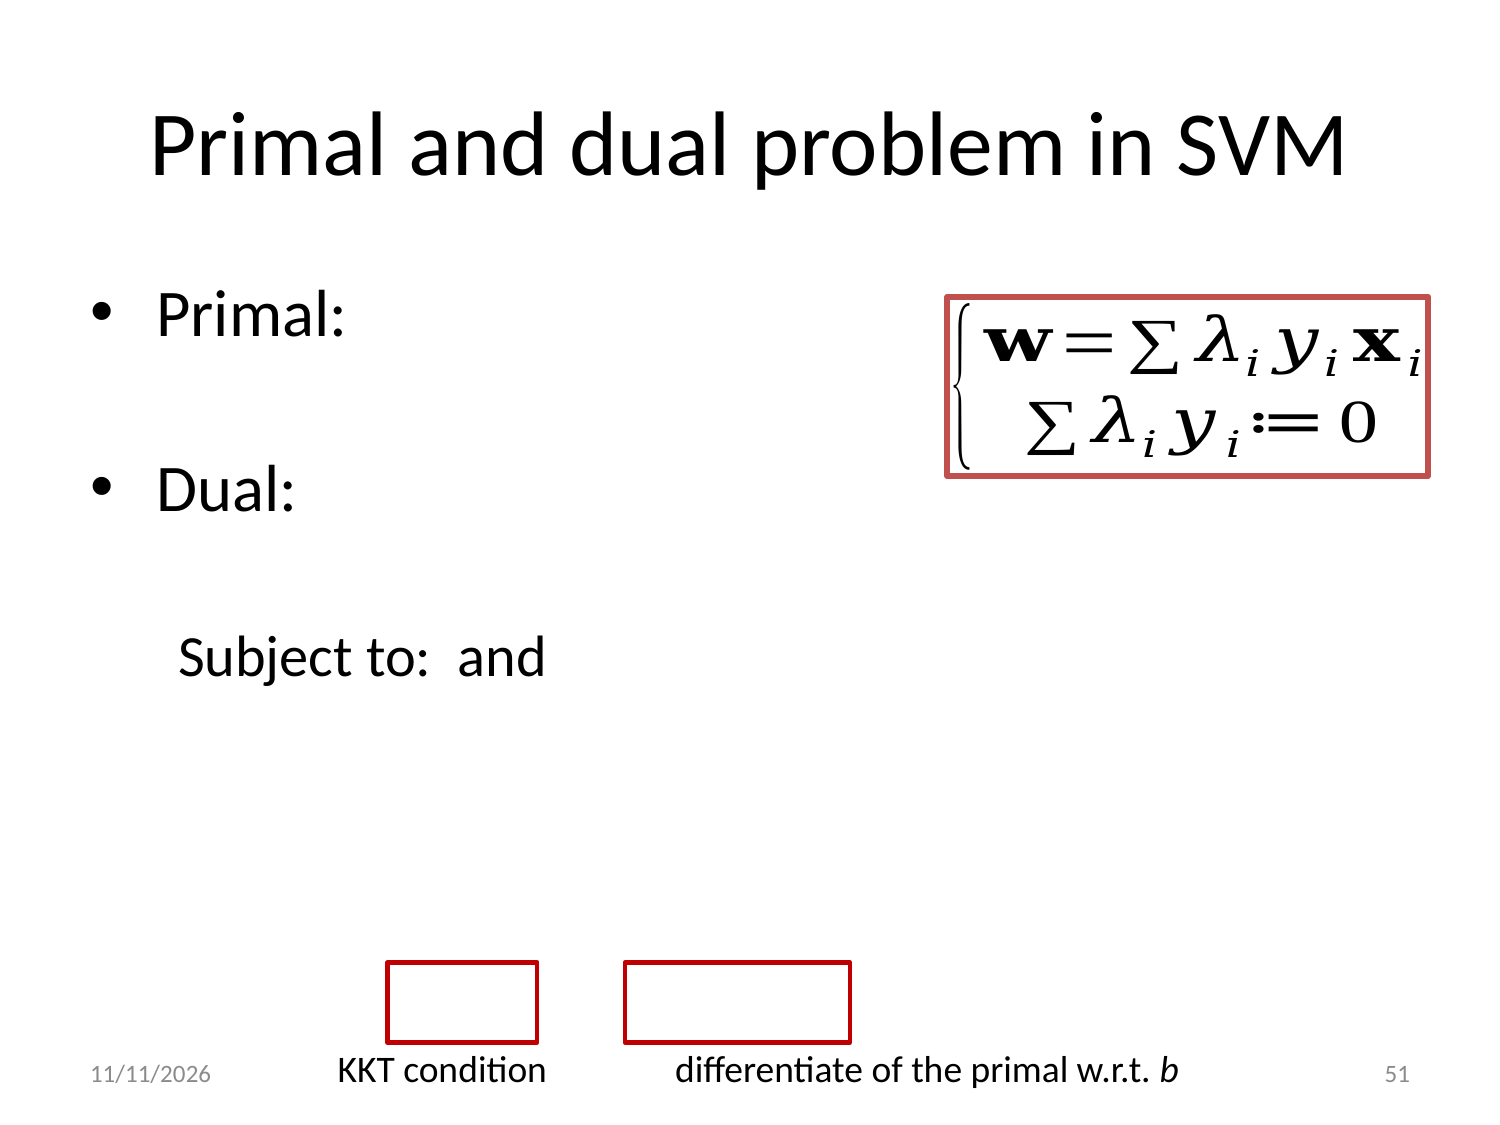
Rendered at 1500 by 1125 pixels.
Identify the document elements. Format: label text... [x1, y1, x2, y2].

slide_number 51 [1074, 1042, 1425, 1103]
text_box [385, 960, 539, 1045]
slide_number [75, 1042, 425, 1103]
title Primal and dual problem in SVM [75, 45, 1425, 233]
text_box [623, 960, 852, 1045]
